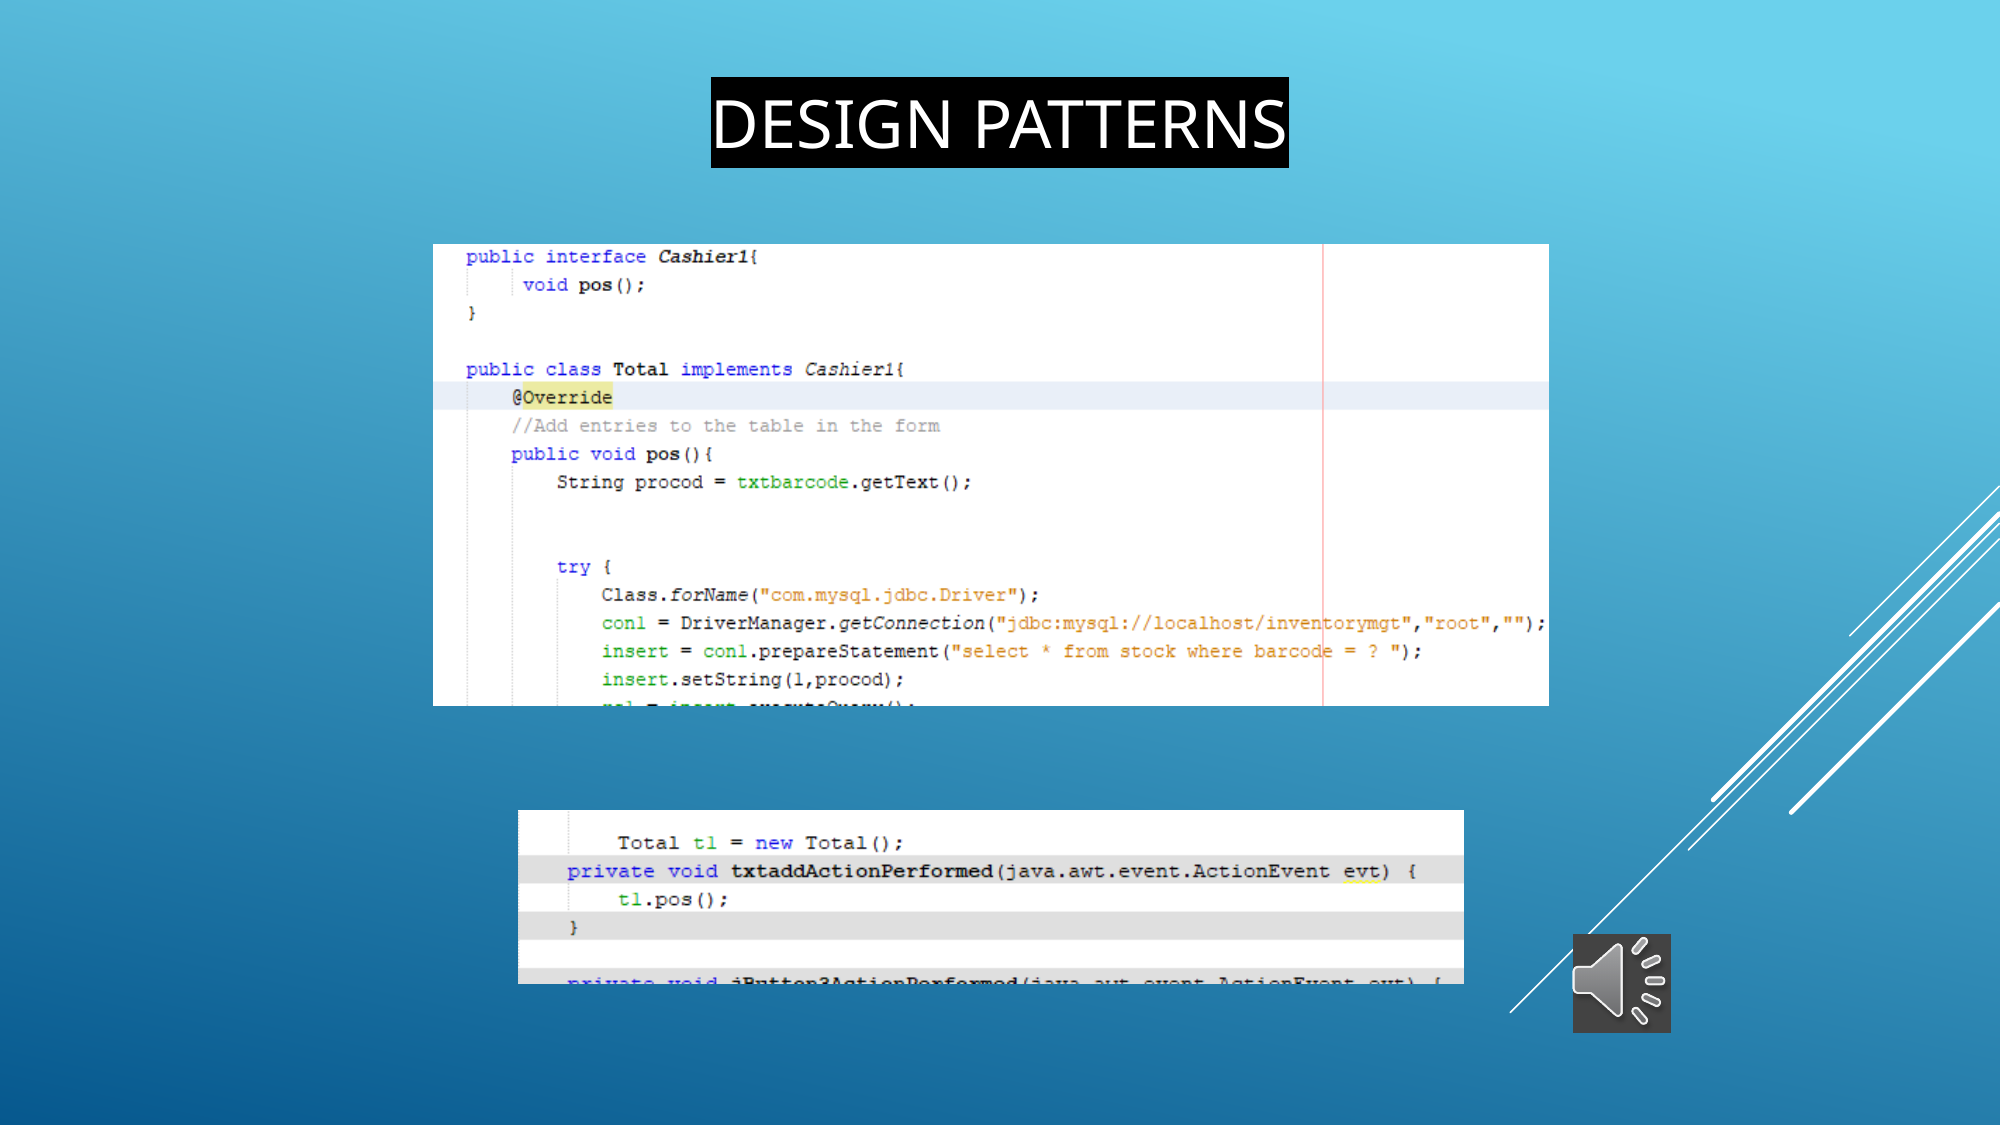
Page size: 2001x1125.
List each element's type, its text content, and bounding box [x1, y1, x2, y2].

title Design patterns [399, 0, 1600, 245]
picture [433, 244, 1549, 707]
picture [1571, 933, 1672, 1034]
picture [518, 809, 1465, 984]
